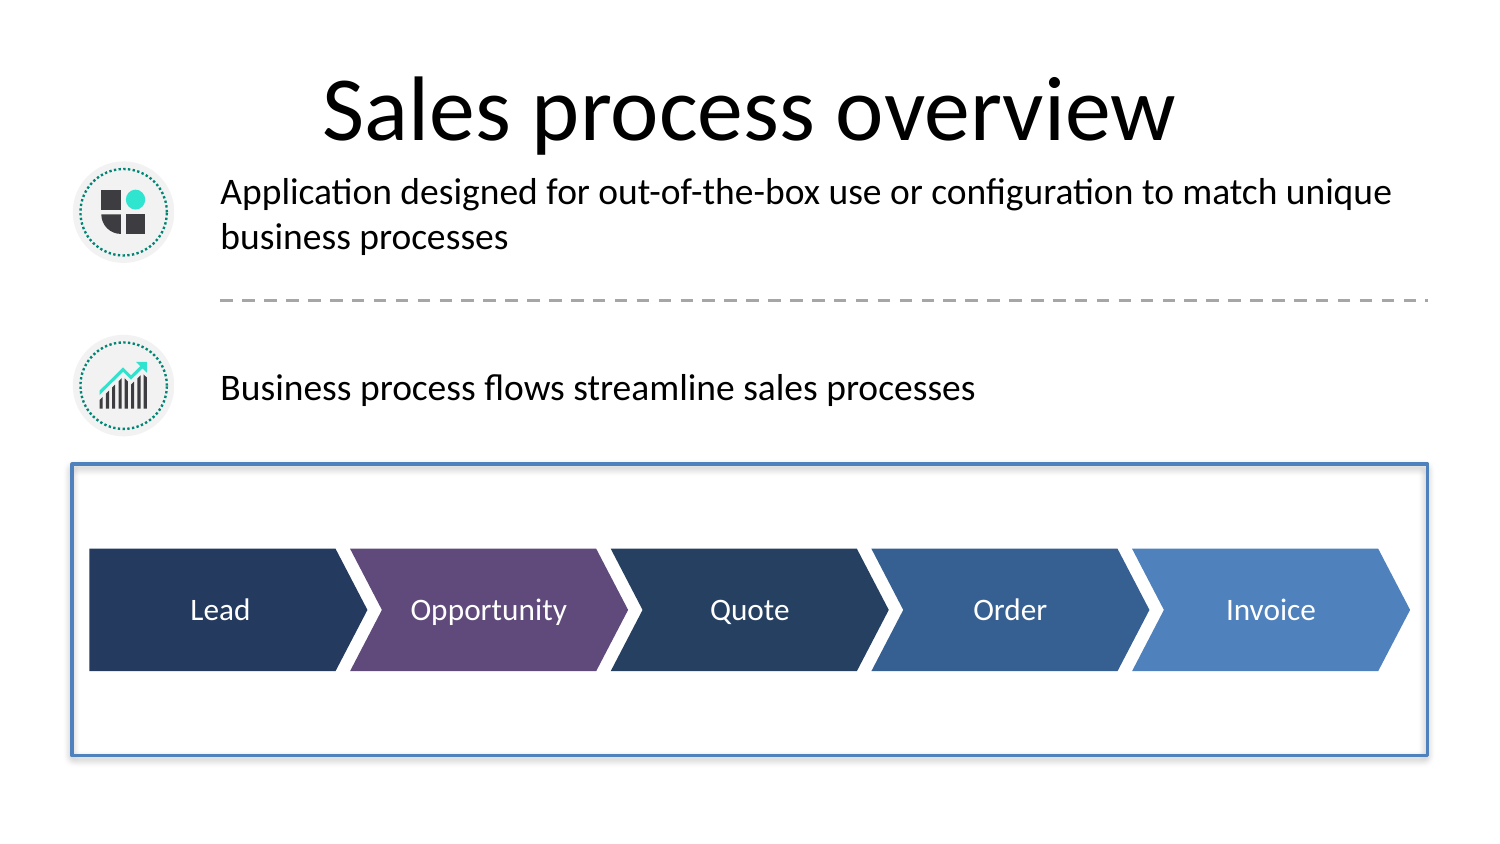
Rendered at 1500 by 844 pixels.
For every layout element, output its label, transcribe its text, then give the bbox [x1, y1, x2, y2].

text_box Application designed for out-of-the-box use or configuration to match unique business processes [220, 166, 1429, 257]
title Sales process overview [75, 33, 1425, 175]
text_box Business process flows streamline sales processes [220, 362, 1429, 408]
text_box Quote [608, 546, 891, 674]
text_box Order [869, 546, 1152, 674]
picture [72, 160, 175, 263]
text_box Invoice [1130, 546, 1412, 674]
text_box Lead [87, 546, 370, 674]
text_box [71, 463, 1428, 757]
picture [72, 334, 175, 437]
text_box Opportunity [348, 546, 630, 674]
